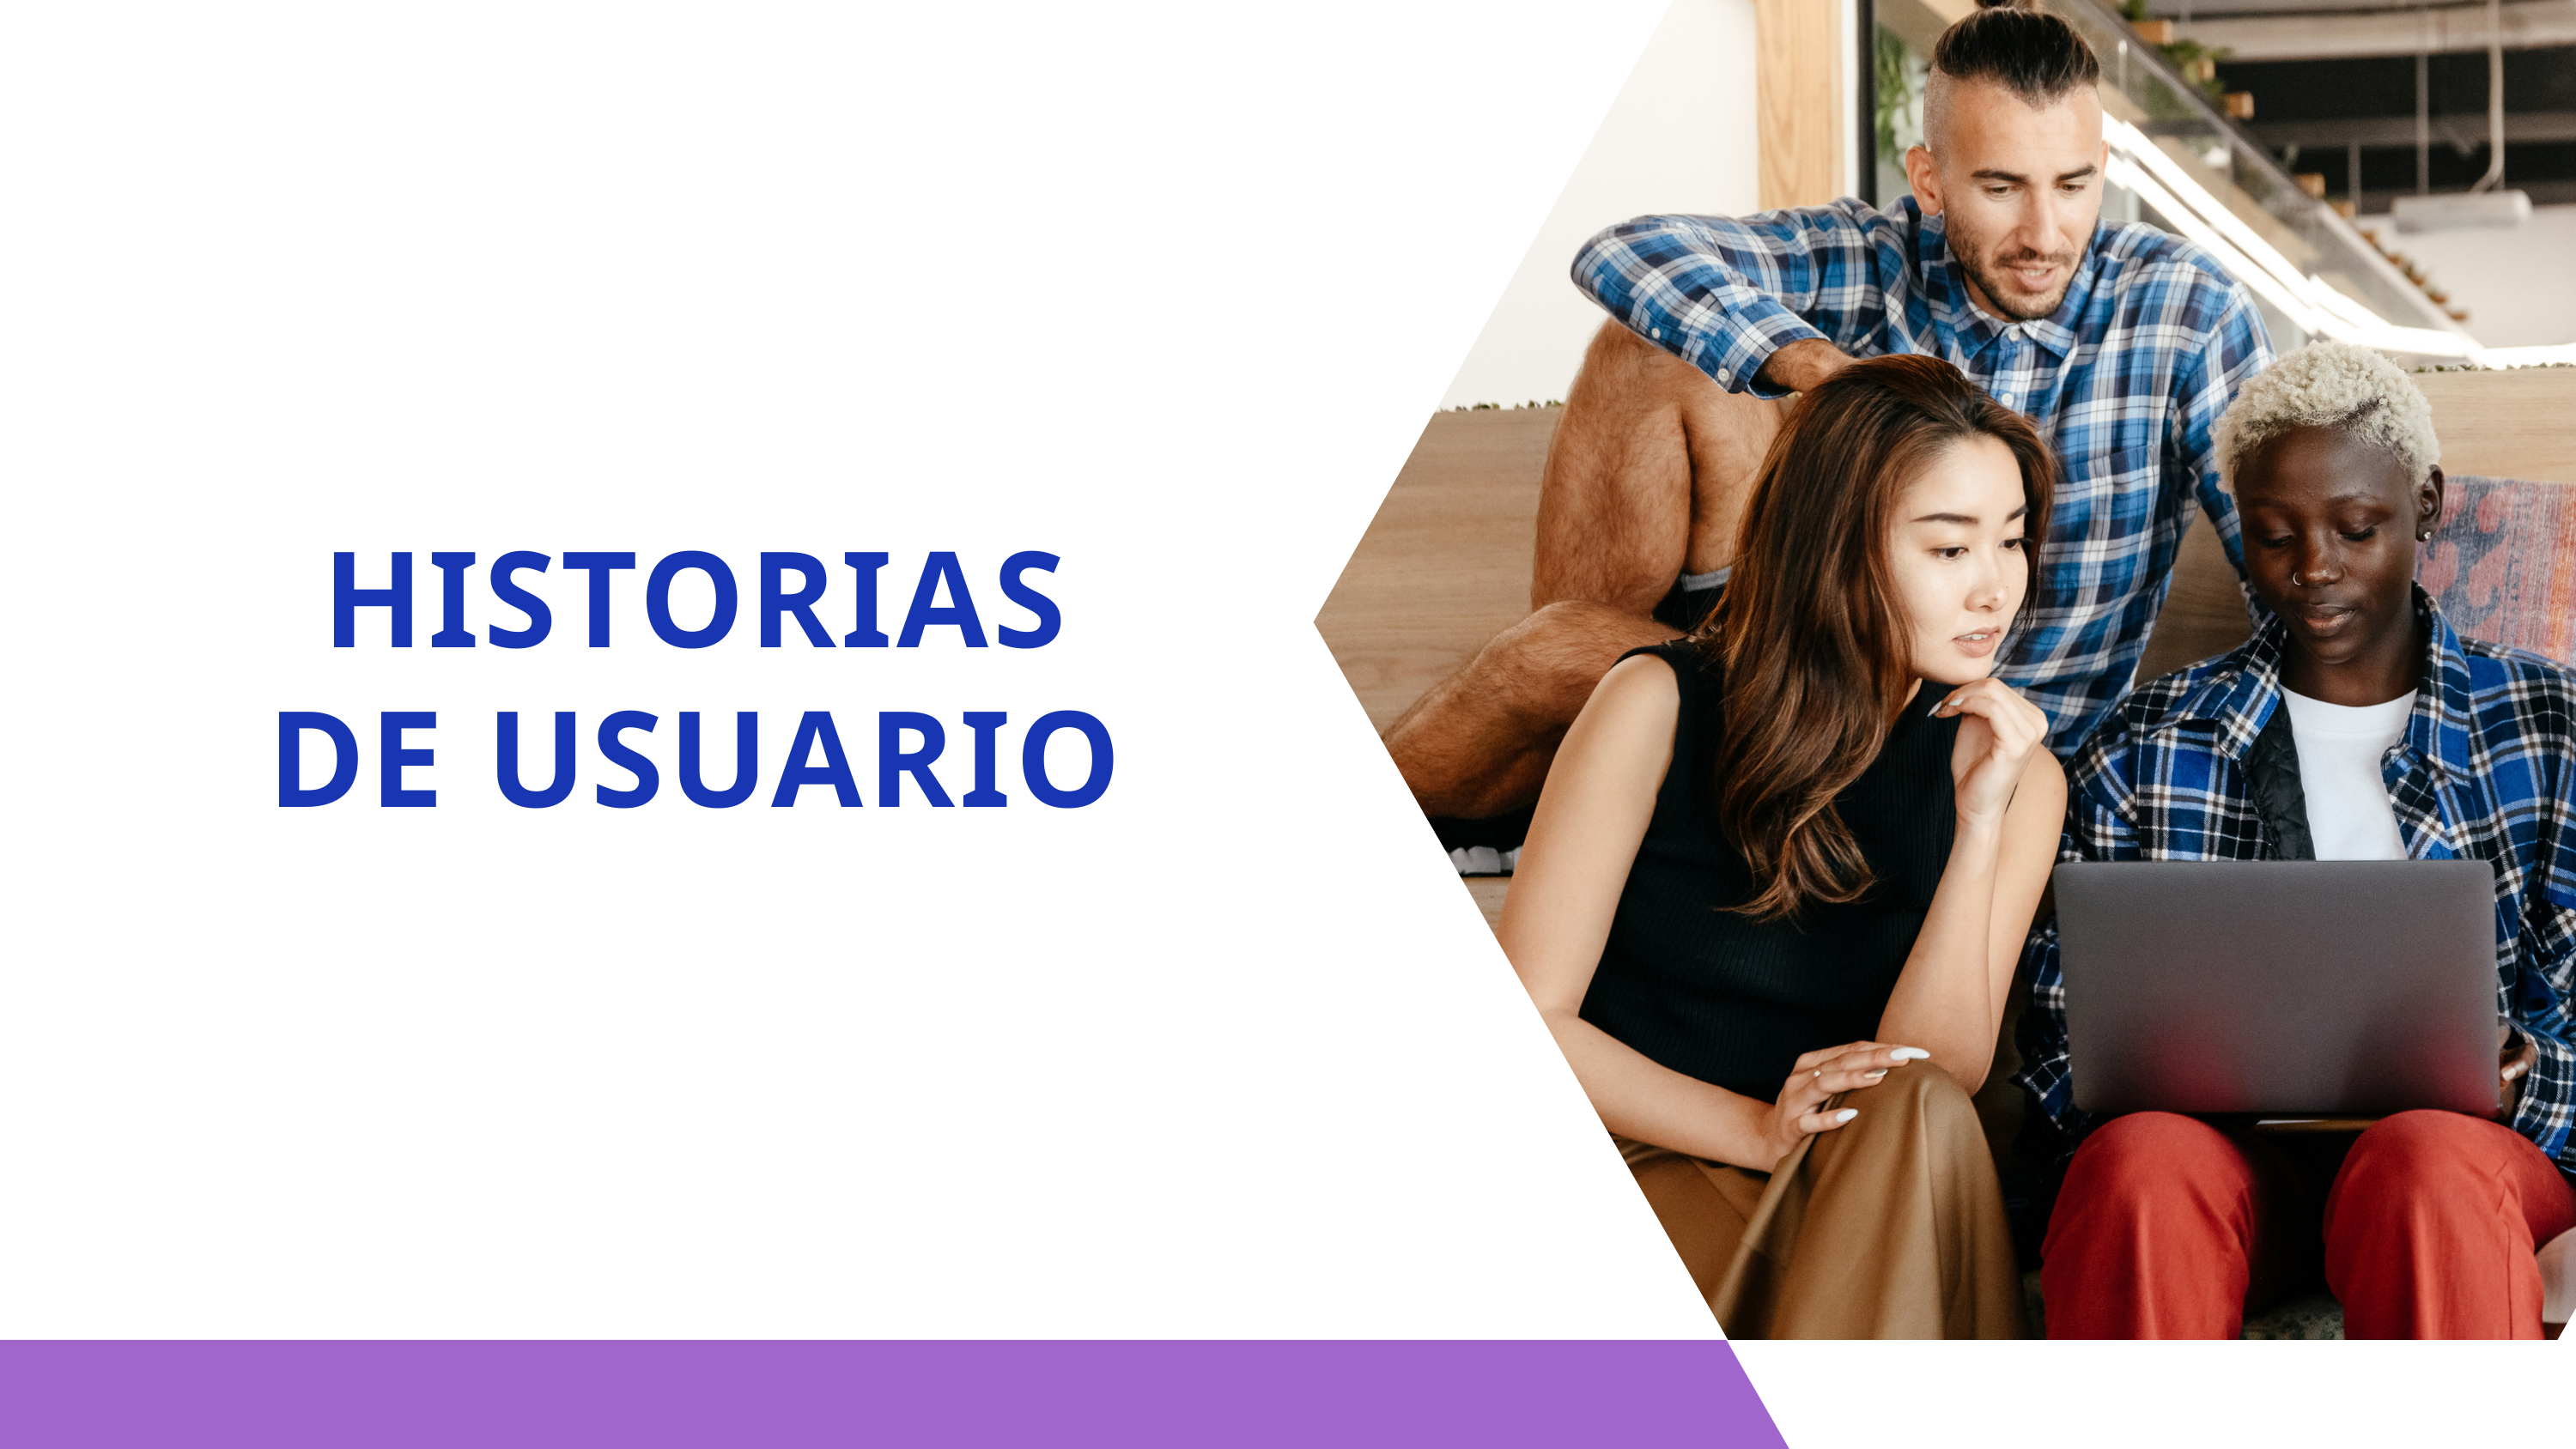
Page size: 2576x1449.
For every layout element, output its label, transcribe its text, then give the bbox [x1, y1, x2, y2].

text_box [0, 1339, 1789, 1449]
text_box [1313, 0, 2576, 1341]
text_box HISTORIAS DE USUARIO [171, 514, 1218, 834]
